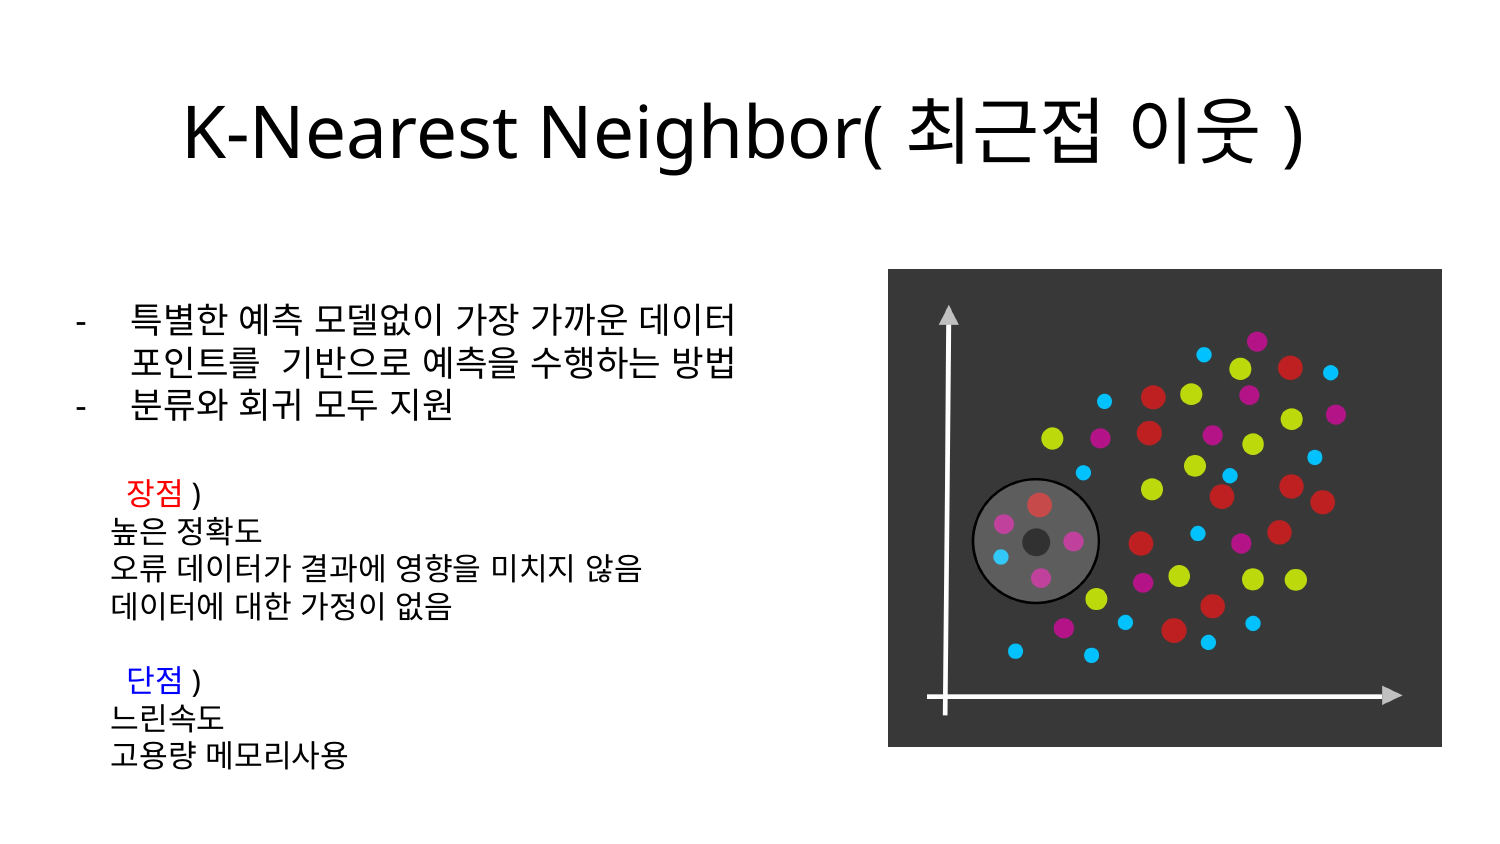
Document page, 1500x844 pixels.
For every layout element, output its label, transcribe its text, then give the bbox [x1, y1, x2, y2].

picture [887, 269, 1443, 747]
text_box 특별한 예측 모델없이 가장 가까운 데이터 포인트를 기반으로 예측을 수행하는 방법 분류와 회귀 모두 지원 [40, 283, 882, 441]
text_box 장점) 높은 정확도 오류 데이터가 결과에 영향을 미치지 않음 데이터에 대한 가정이 없음 단점) 느린속도 고용량 메모리사용 [95, 459, 889, 789]
title K-Nearest Neighbor(최근접 이웃) [44, 37, 1442, 283]
